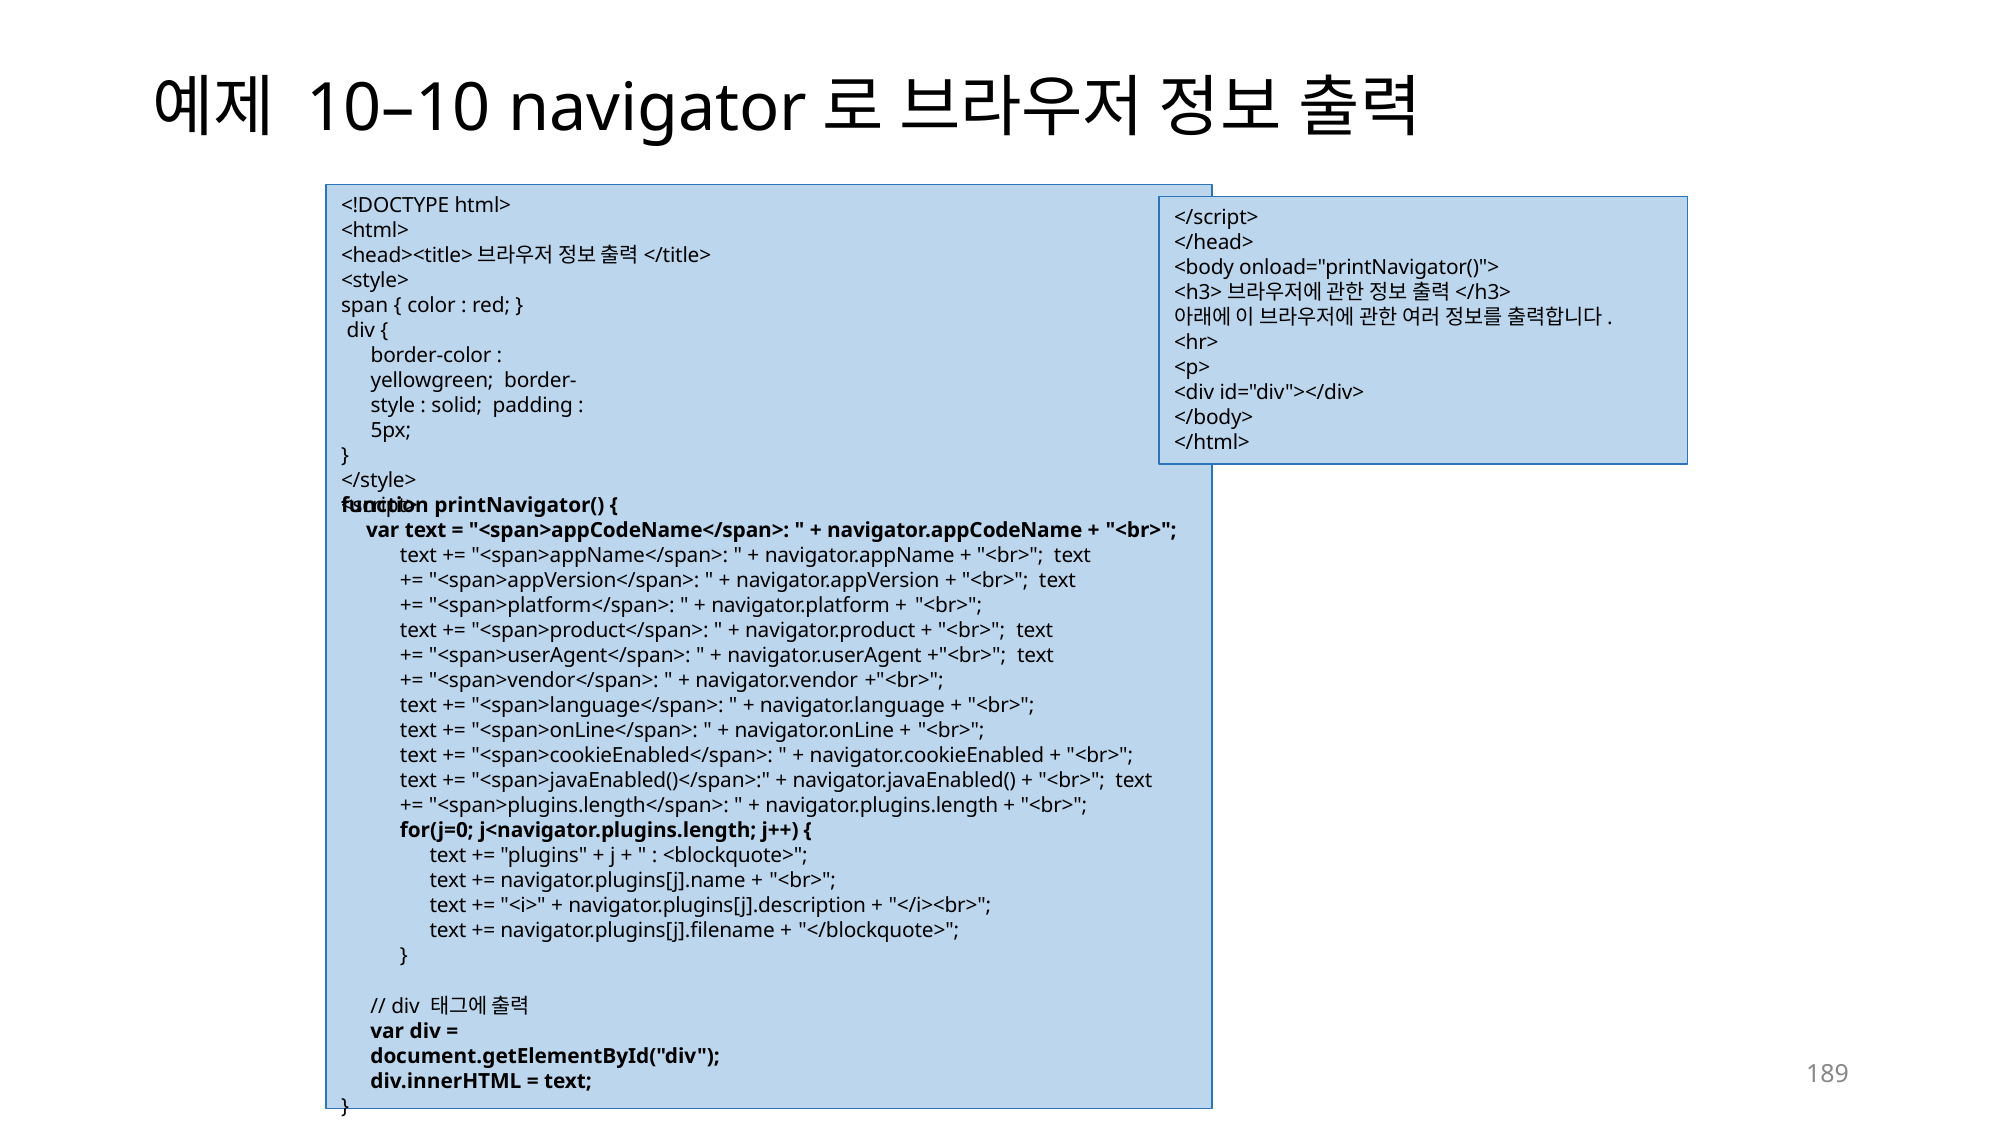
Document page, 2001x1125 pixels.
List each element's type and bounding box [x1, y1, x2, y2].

text_box [1803, 1055, 1851, 1088]
text_box [326, 184, 1688, 1118]
title [150, 61, 1469, 252]
